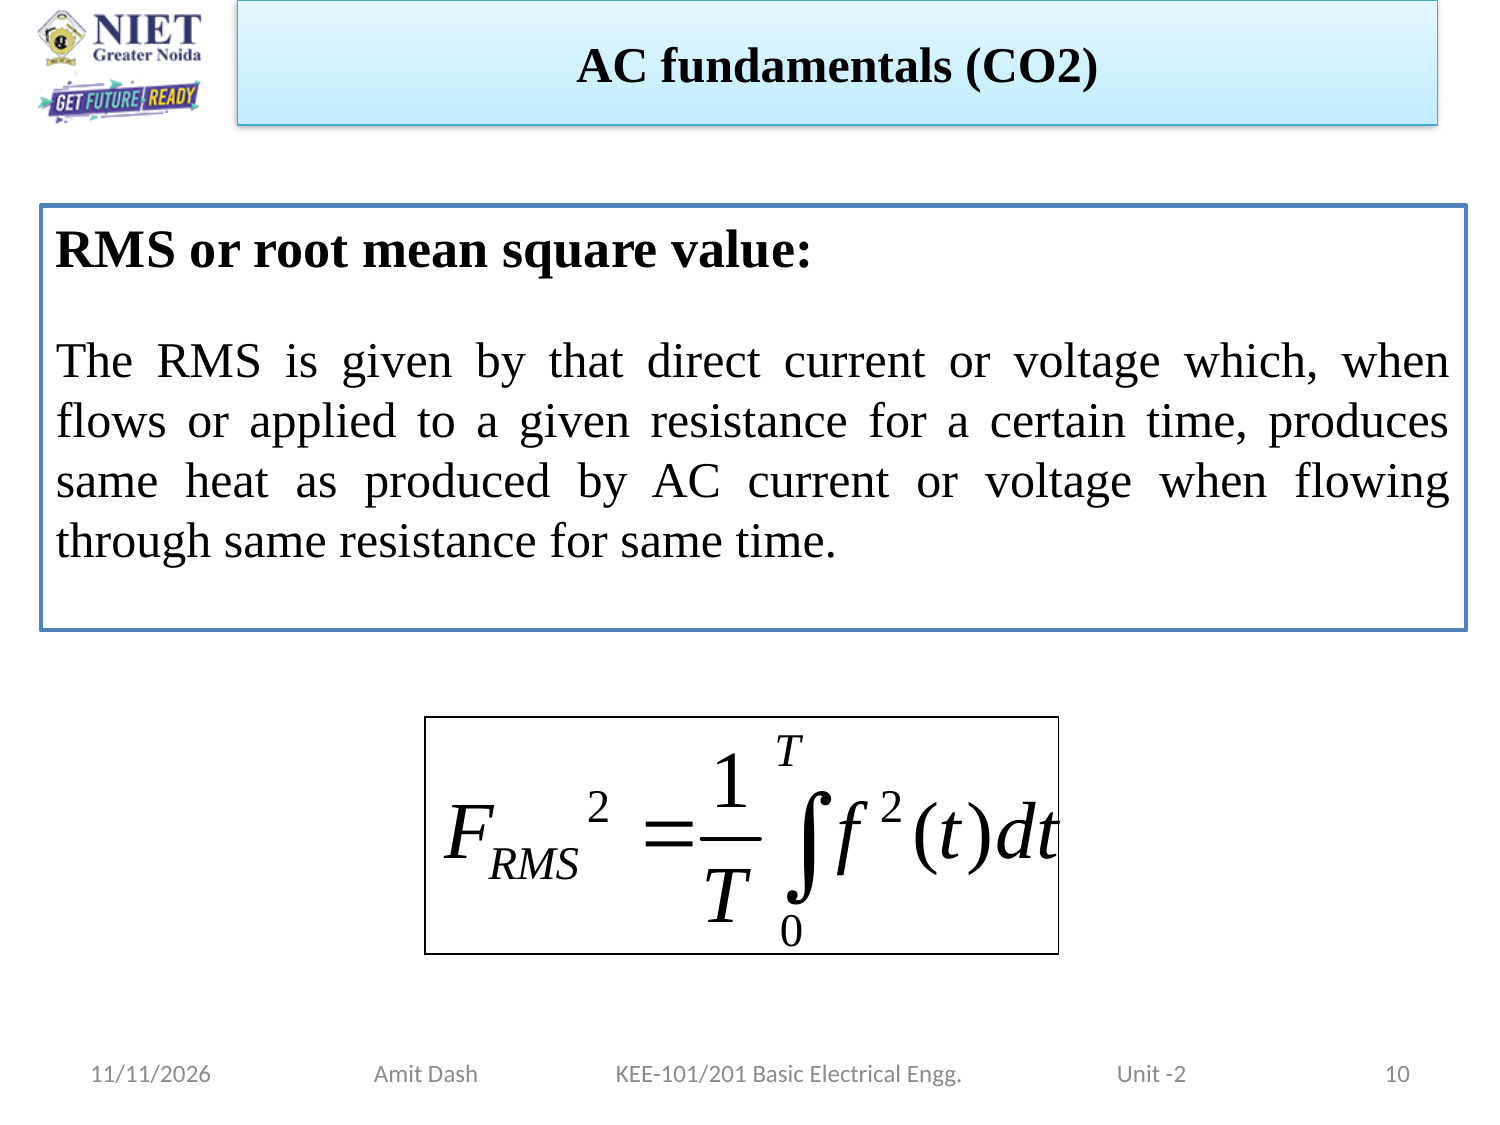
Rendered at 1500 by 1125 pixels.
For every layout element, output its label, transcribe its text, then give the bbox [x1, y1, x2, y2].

picture [0, 0, 238, 135]
footer Amit Dash KEE-101/201 Basic Electrical Engg. Unit -2 [275, 1042, 1288, 1103]
title AC fundamentals (CO2) [238, 0, 1438, 126]
text_box RMS or root mean square value: The RMS is given by that direct current or voltage which, when flows or applied to a given resistance for a certain time, produces same heat as produced by AC current or voltage when flowing through same resistance for same time. [39, 203, 1468, 632]
text_box [162, 1034, 1500, 1113]
slide_number 10 [1288, 1042, 1425, 1103]
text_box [429, 716, 1078, 968]
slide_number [75, 1042, 275, 1103]
